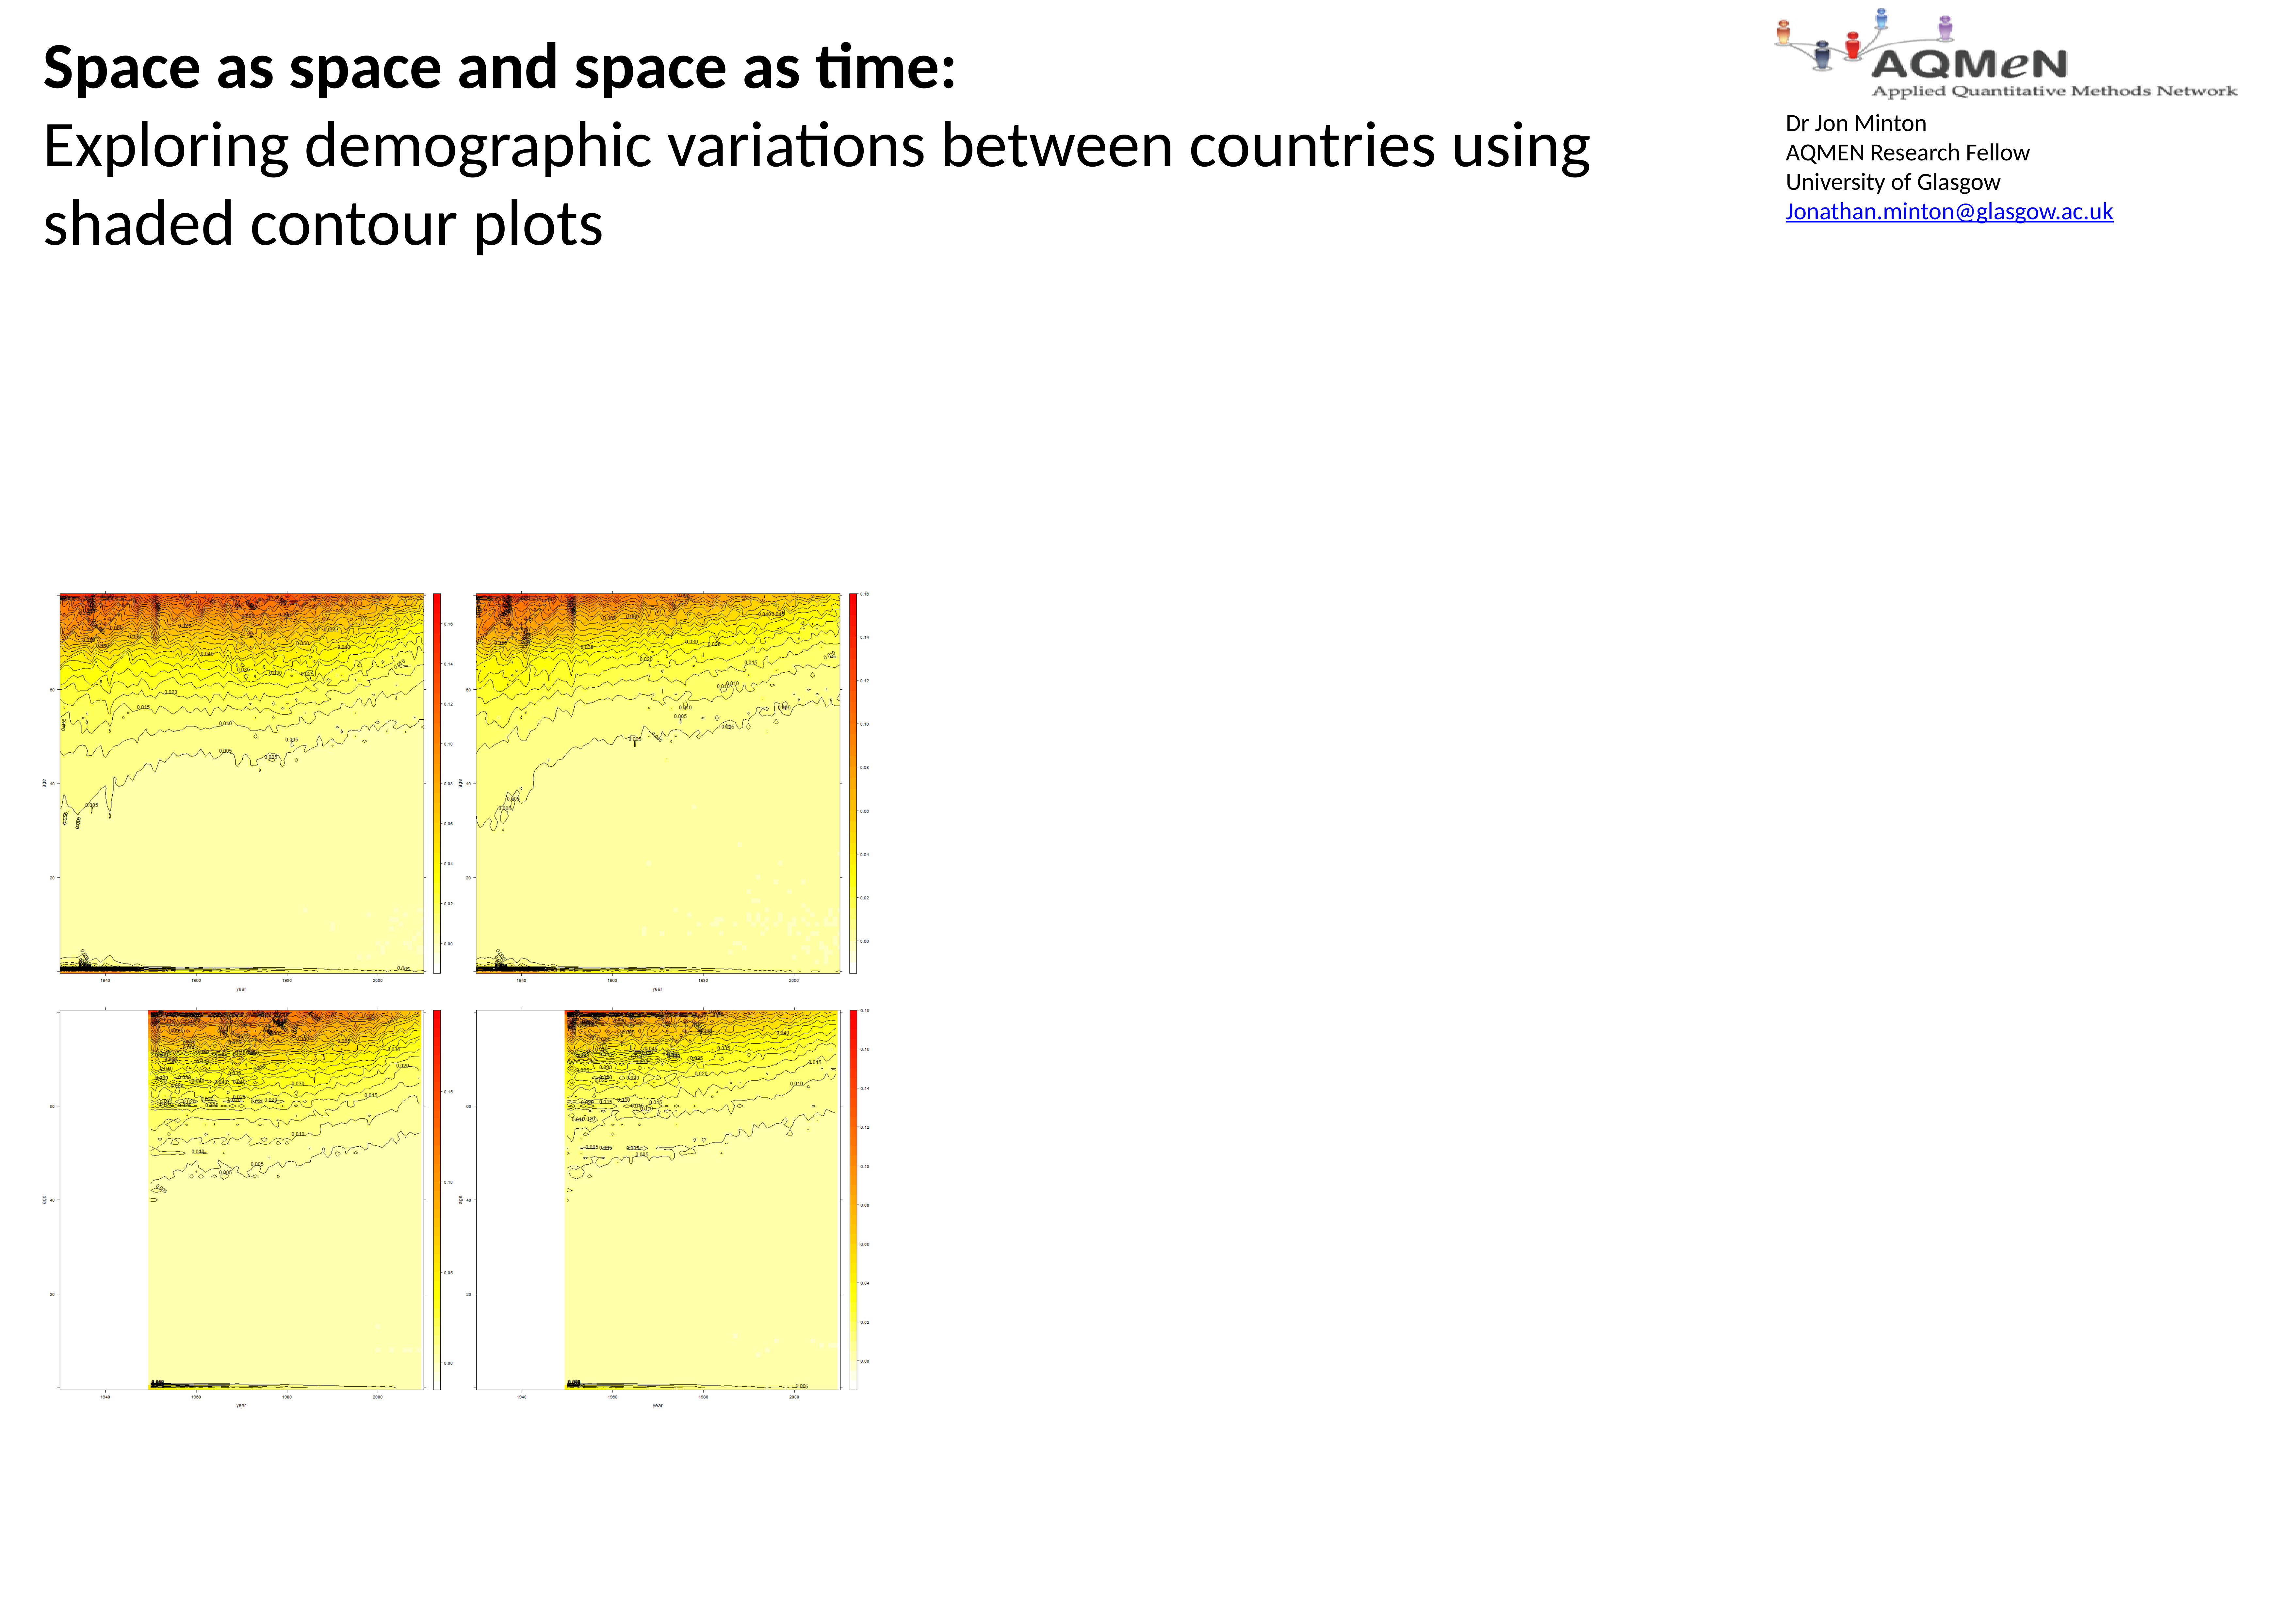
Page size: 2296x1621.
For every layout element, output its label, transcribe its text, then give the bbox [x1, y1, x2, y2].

picture [1774, 0, 2238, 101]
text_box Dr Jon Minton AQMEN Research Fellow University of Glasgow Jonathan.minton@glasgow.ac.uk [1781, 104, 2119, 227]
picture [39, 579, 872, 1412]
text_box Space as space and space as time: Exploring demographic variations between countries using shaded contour plots [38, 20, 1738, 261]
